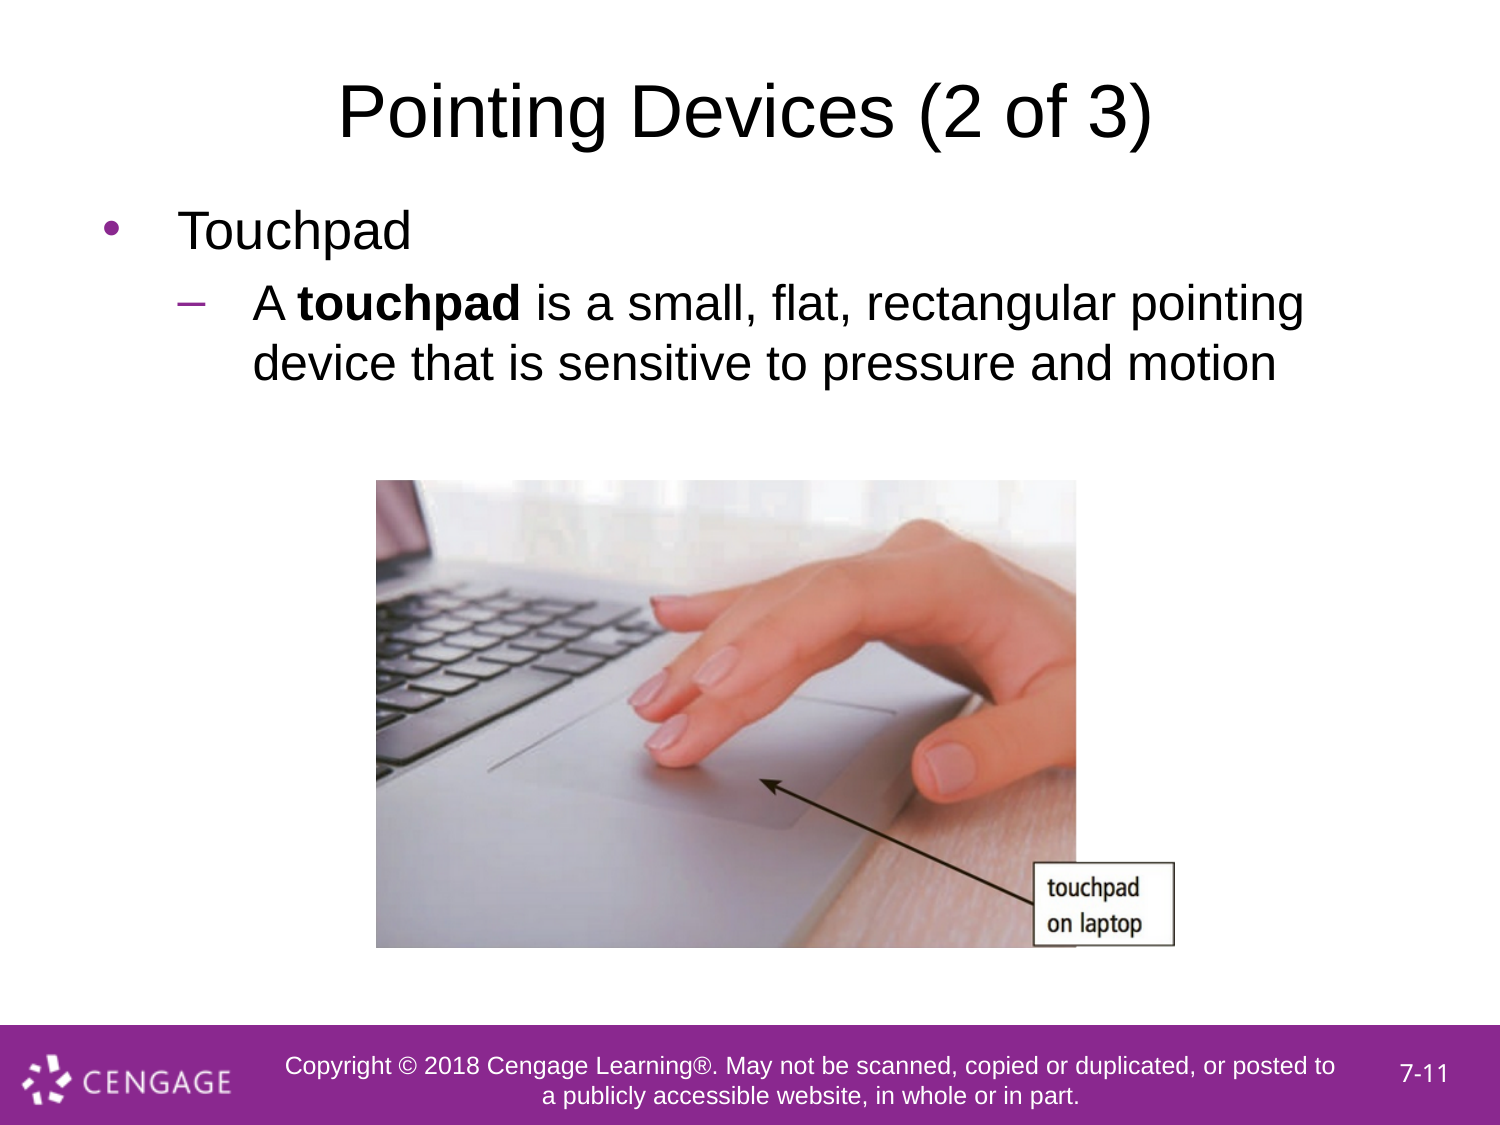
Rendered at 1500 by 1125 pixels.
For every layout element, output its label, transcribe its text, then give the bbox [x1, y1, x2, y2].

picture [376, 480, 1176, 948]
list Touchpad A touchpad is a small, flat, rectangular pointing device that is sensitive to pressure and motion [87, 187, 1475, 400]
picture [12, 1045, 236, 1113]
title Pointing Devices (2 of 3) [87, 24, 1406, 187]
